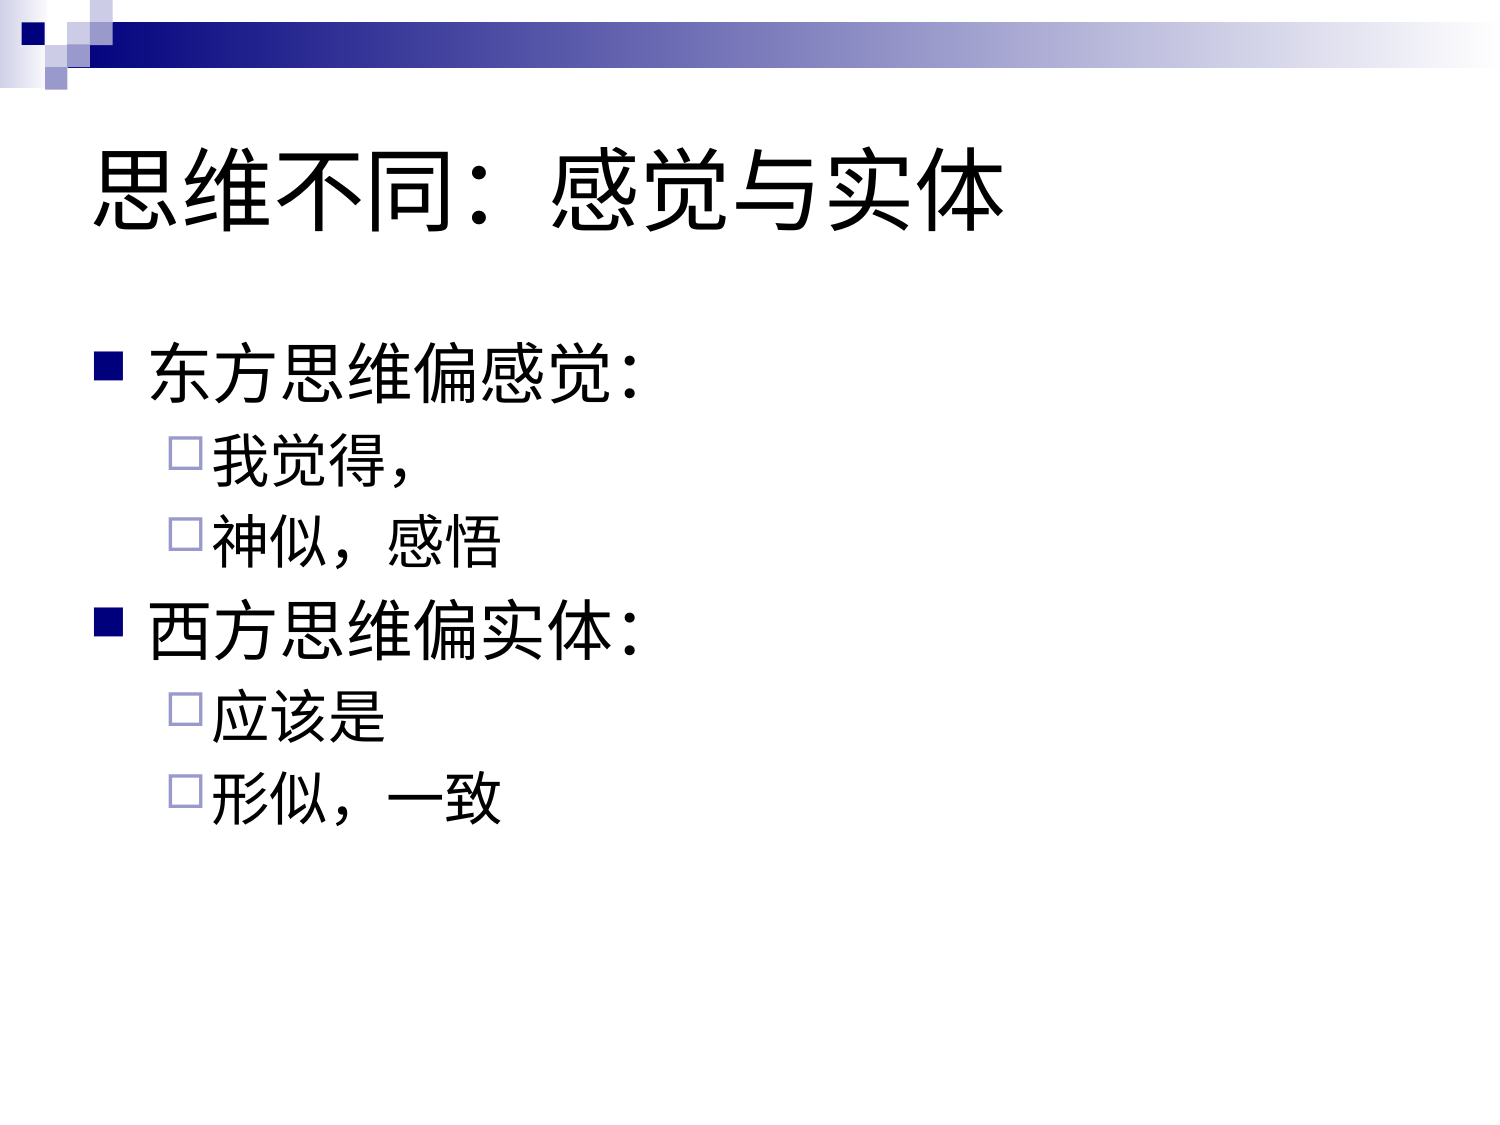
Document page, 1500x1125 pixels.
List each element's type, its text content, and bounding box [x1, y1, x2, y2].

list 东方思维偏感觉： 我觉得， 神似，感悟 西方思维偏实体： 应该是 形似，一致 [74, 324, 1426, 963]
title 思维不同：感觉与实体 [74, 74, 1426, 301]
